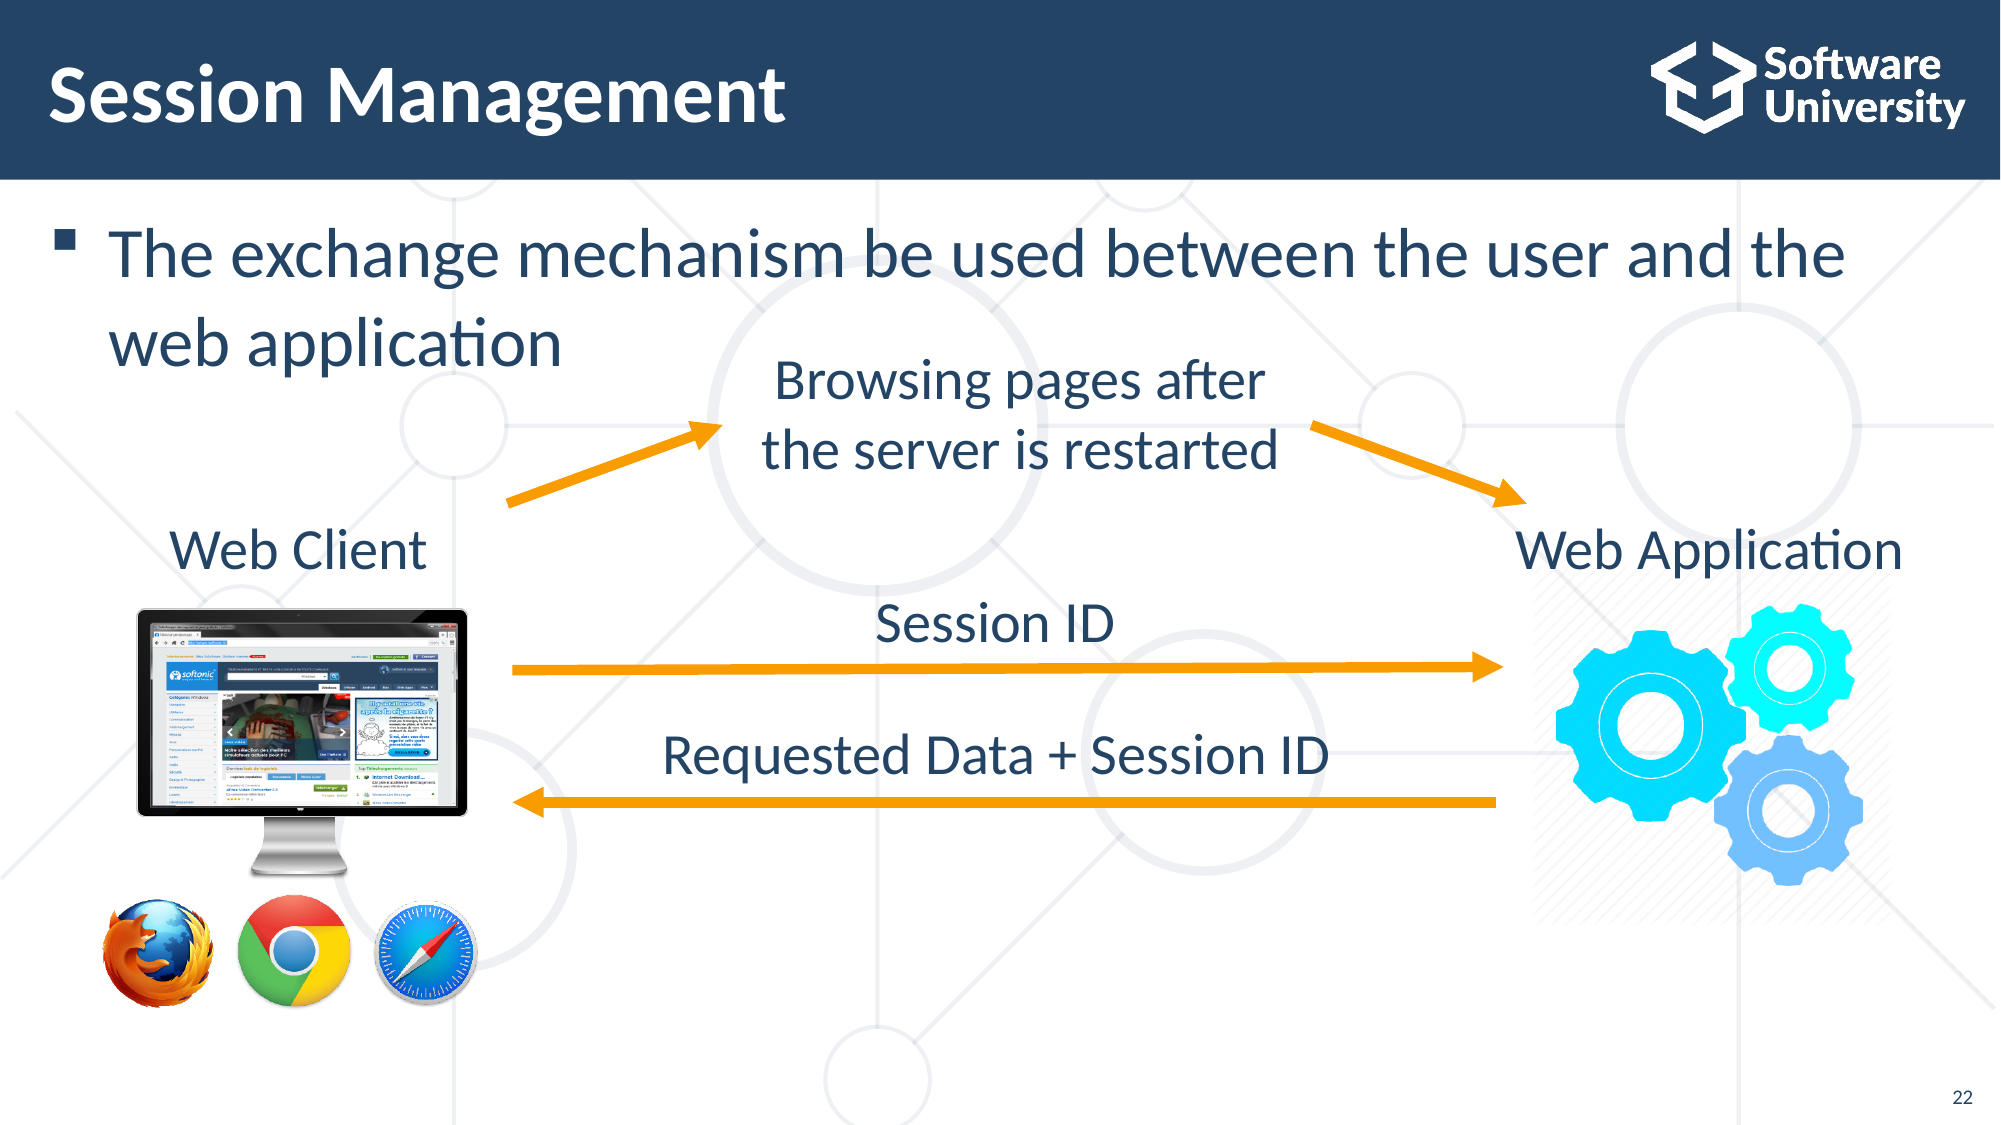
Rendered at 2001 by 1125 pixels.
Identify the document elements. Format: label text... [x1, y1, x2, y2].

picture [1529, 563, 1893, 927]
title Session Management [31, 16, 1625, 162]
picture [99, 895, 216, 1012]
picture [135, 608, 468, 881]
text_box Requested Data + Session ID [647, 708, 1351, 794]
text_box Browsing pages after the server is restarted [746, 334, 1296, 489]
picture [1651, 41, 1966, 134]
list The exchange mechanism be used between the user and the web application [31, 196, 1970, 1050]
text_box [507, 424, 723, 504]
slide_number 22 [1927, 1067, 1989, 1117]
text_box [1311, 424, 1528, 504]
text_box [512, 666, 1504, 671]
text_box Web Client [155, 503, 468, 589]
picture [367, 893, 485, 1011]
picture [230, 886, 358, 1014]
text_box Session ID [861, 576, 1142, 662]
text_box Web Application [1500, 503, 1952, 589]
